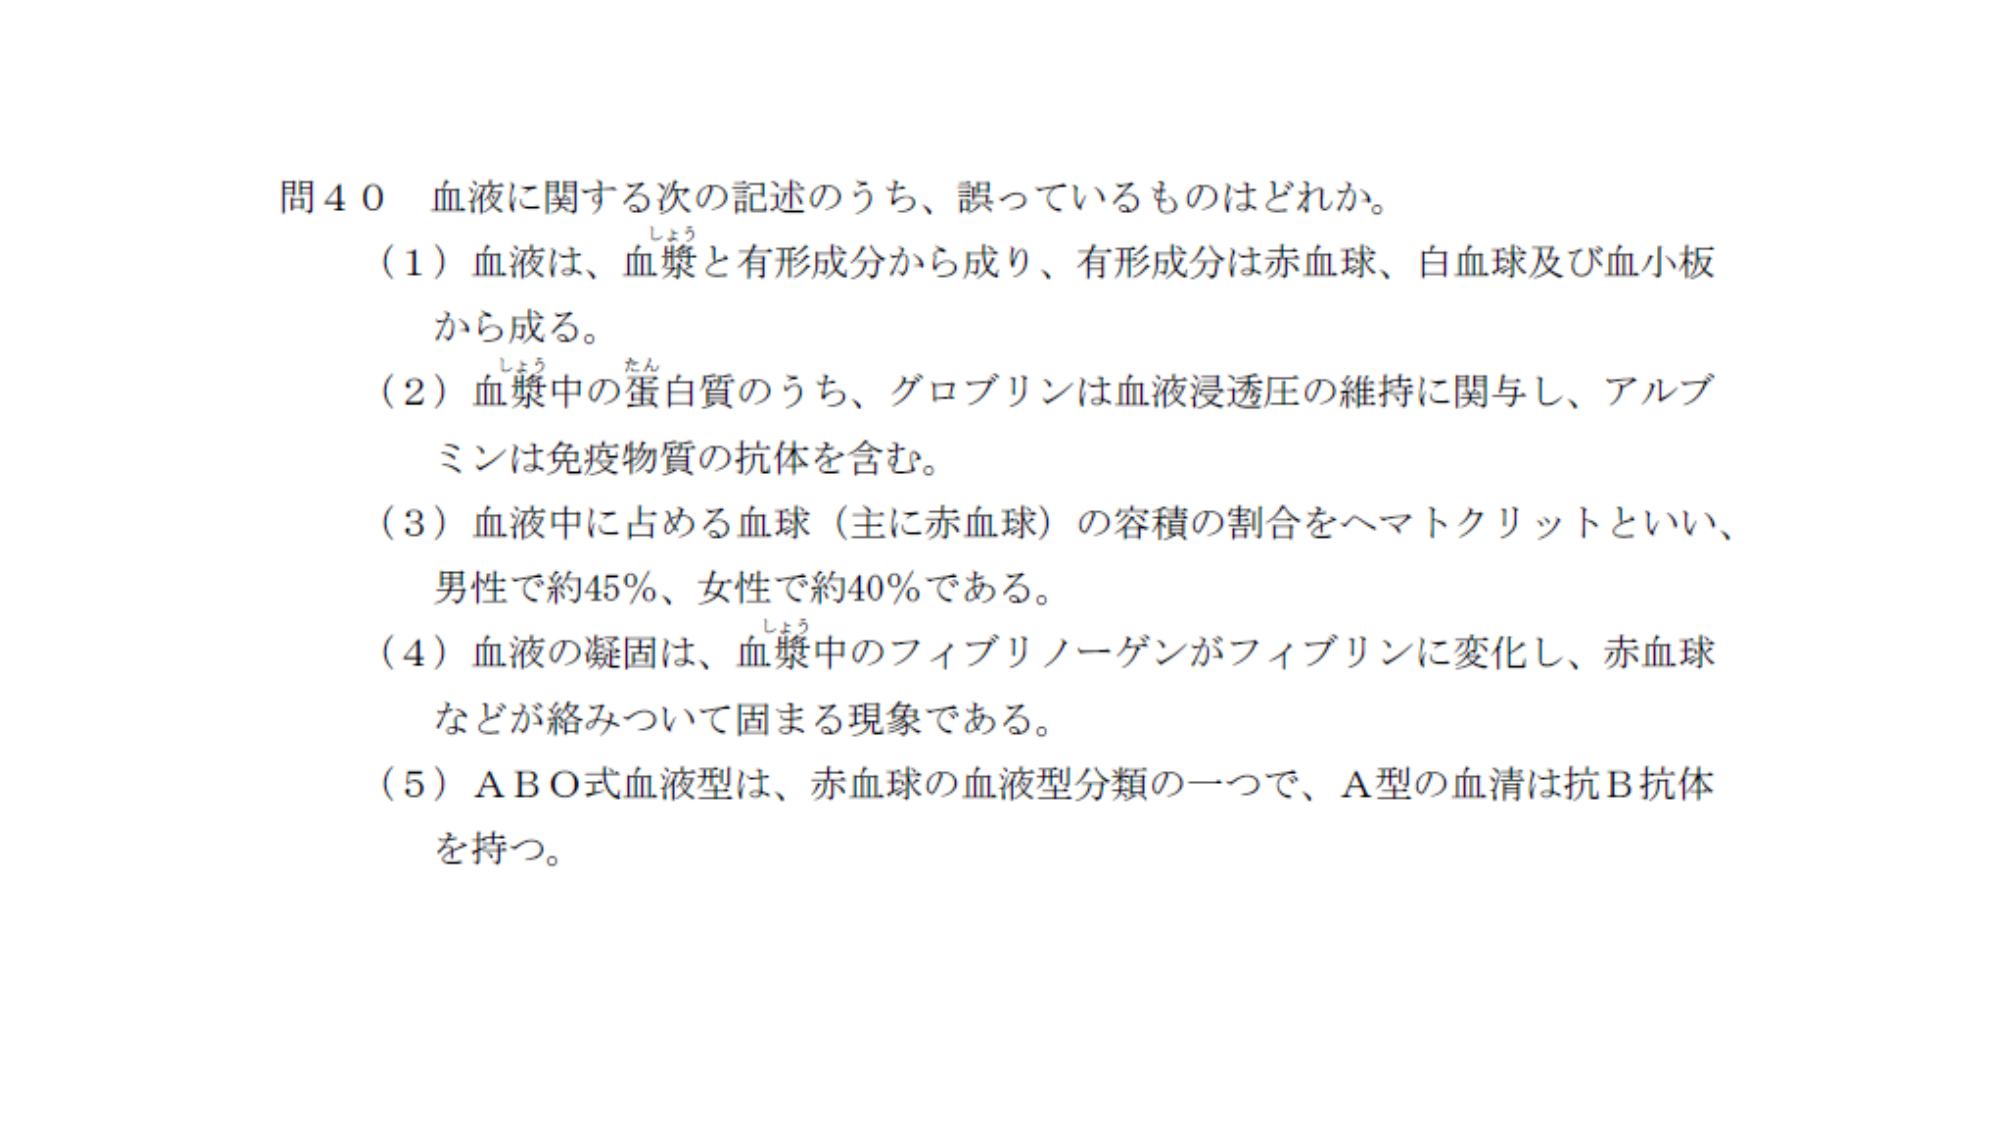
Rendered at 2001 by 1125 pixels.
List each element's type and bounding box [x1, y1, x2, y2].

picture [252, 158, 1748, 884]
